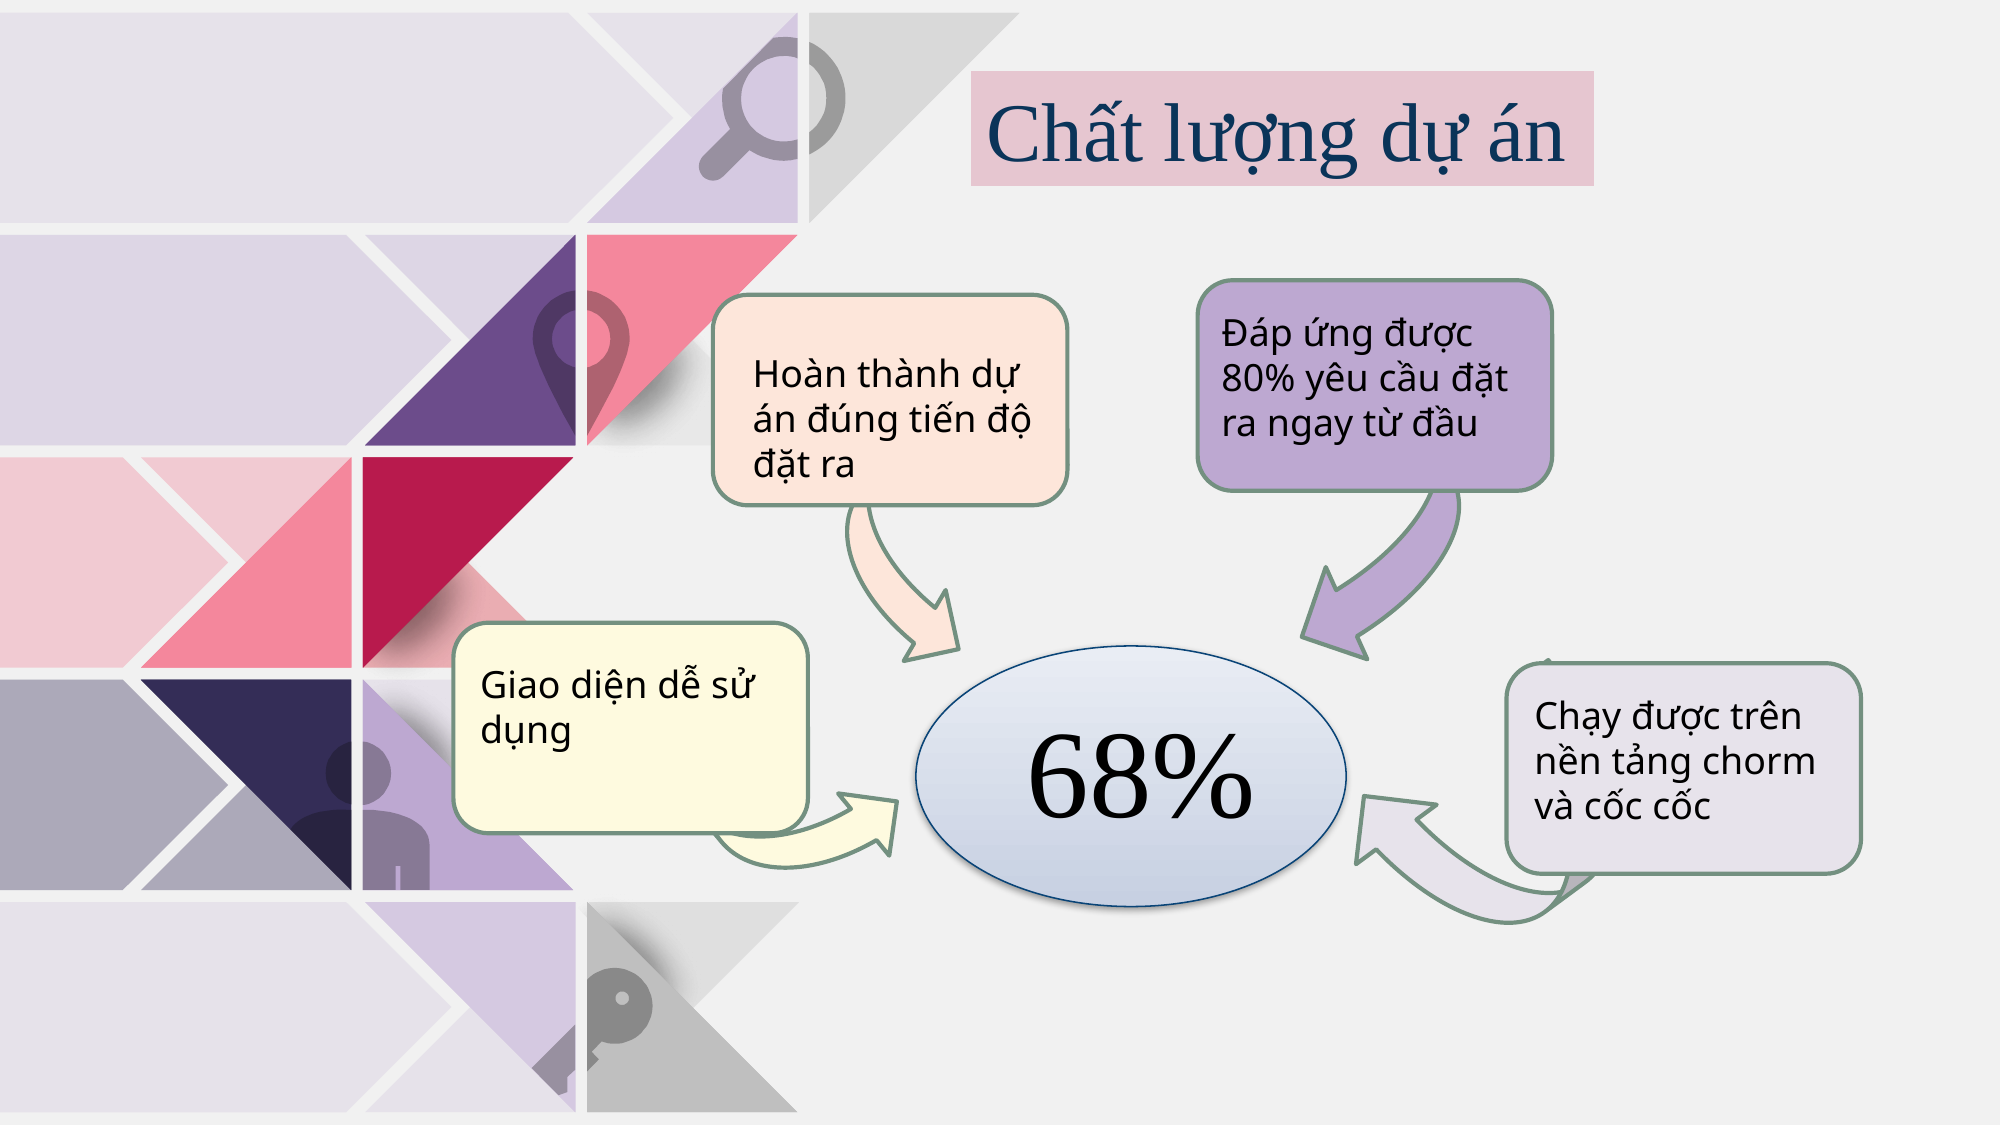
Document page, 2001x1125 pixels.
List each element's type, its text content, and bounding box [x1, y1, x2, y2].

text_box [710, 292, 1070, 508]
text_box [1504, 661, 1864, 876]
text_box Giao diện dễ sử dụng [465, 653, 778, 759]
text_box [714, 791, 899, 870]
picture [579, 326, 710, 502]
text_box [451, 620, 811, 836]
picture [352, 552, 530, 766]
text_box [1299, 493, 1462, 662]
text_box Đáp ứng được 80% yêu cầu đặt ra ngay từ đầu [1206, 301, 1540, 452]
text_box Chạy được trên nền tảng chorm và cốc cốc [1519, 684, 1846, 835]
text_box Chất lượng dự án [971, 71, 1594, 186]
text_box 68% [1012, 685, 1283, 850]
picture [566, 851, 739, 1015]
text_box Hoàn thành dự án đúng tiến độ đặt ra [737, 342, 1068, 493]
text_box [1353, 793, 1595, 925]
text_box [845, 508, 961, 664]
text_box [915, 645, 1347, 908]
text_box [1195, 278, 1555, 493]
